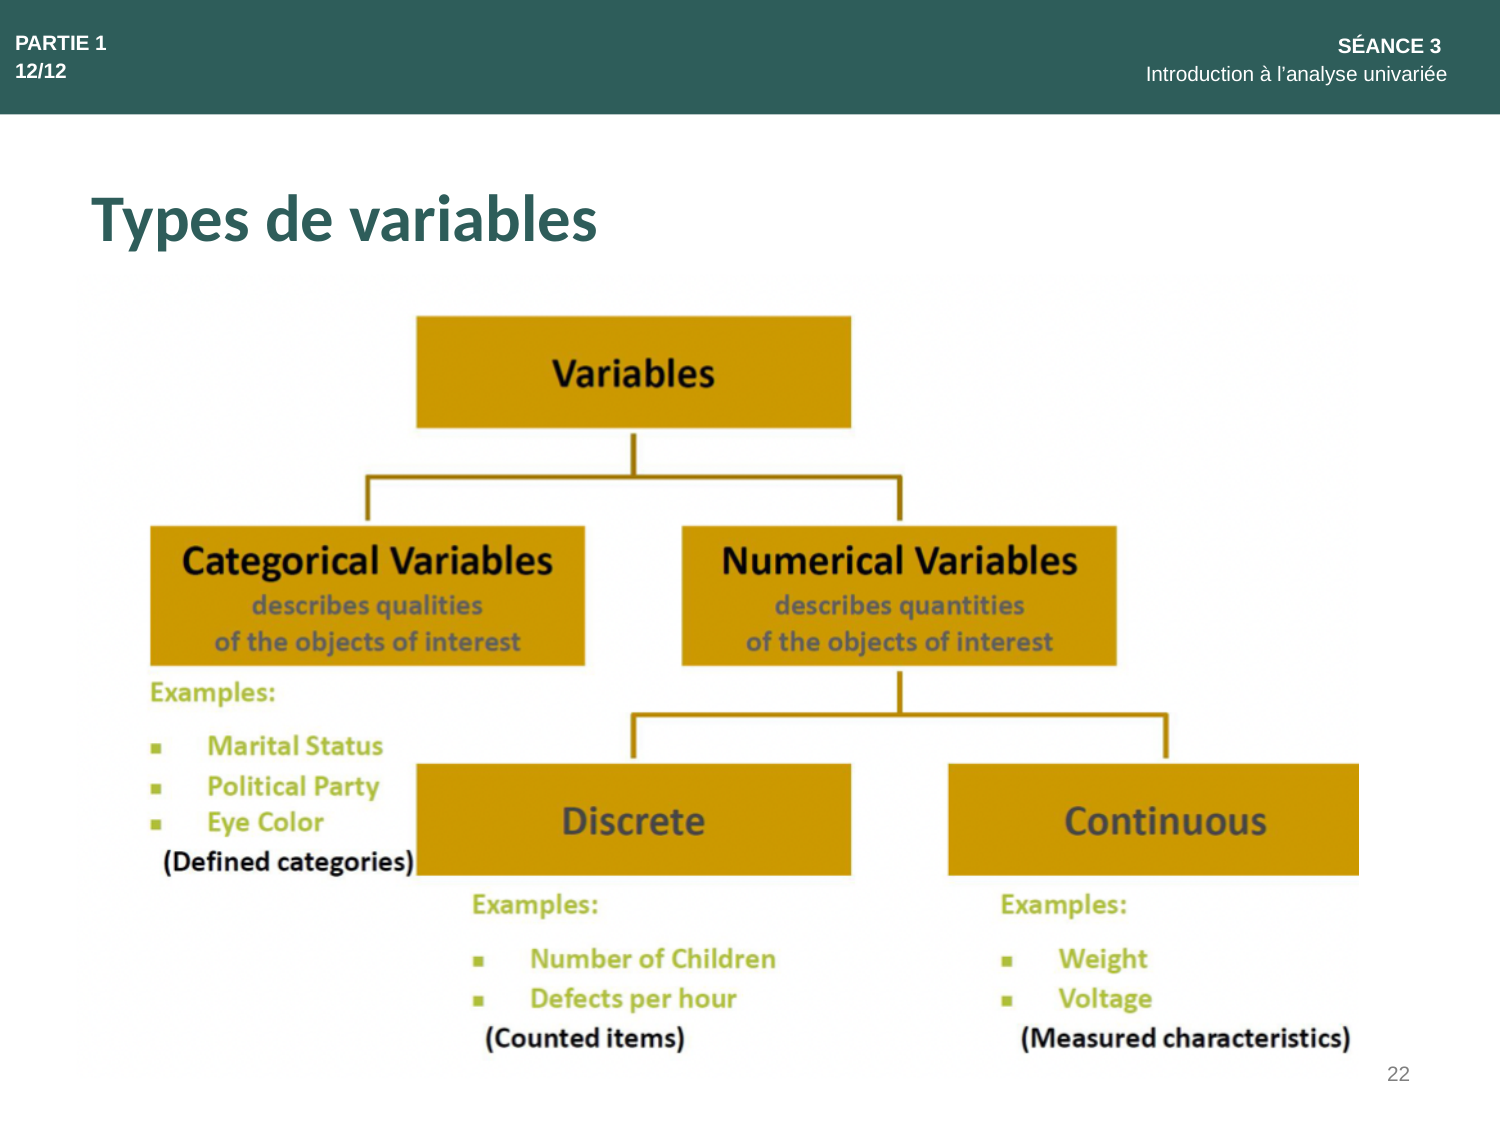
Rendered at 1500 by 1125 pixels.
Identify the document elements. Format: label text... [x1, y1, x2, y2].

text_box Types de variables [76, 159, 1425, 275]
text_box PARTIE 1 12/12 [0, 12, 493, 144]
text_box [0, 0, 1500, 115]
slide_number 22 [1074, 1042, 1425, 1103]
text_box SÉANCE 3 Introduction à l’analyse univariée [814, 23, 1463, 94]
picture [76, 273, 1359, 1079]
